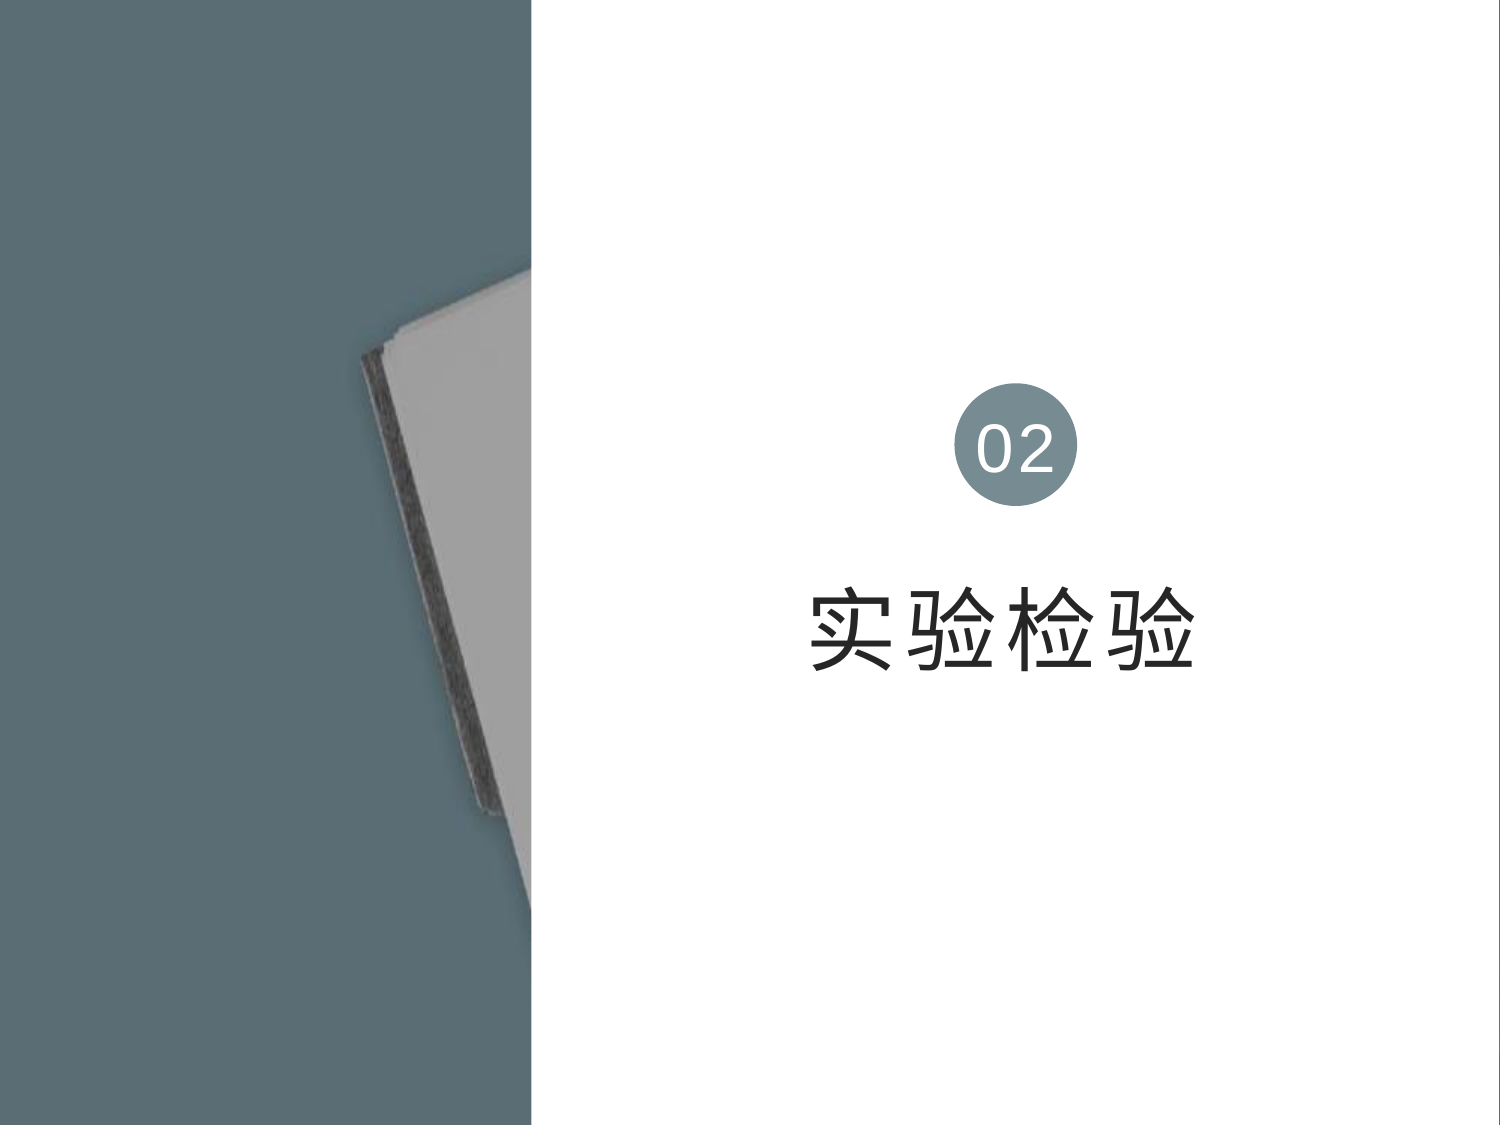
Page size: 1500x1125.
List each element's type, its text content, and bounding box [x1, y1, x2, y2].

text_box [991, 382, 1040, 387]
title 实验检验 [646, 558, 1356, 697]
text_box [991, 502, 1041, 508]
picture [0, 0, 531, 1125]
text_box 02 [948, 387, 1083, 502]
